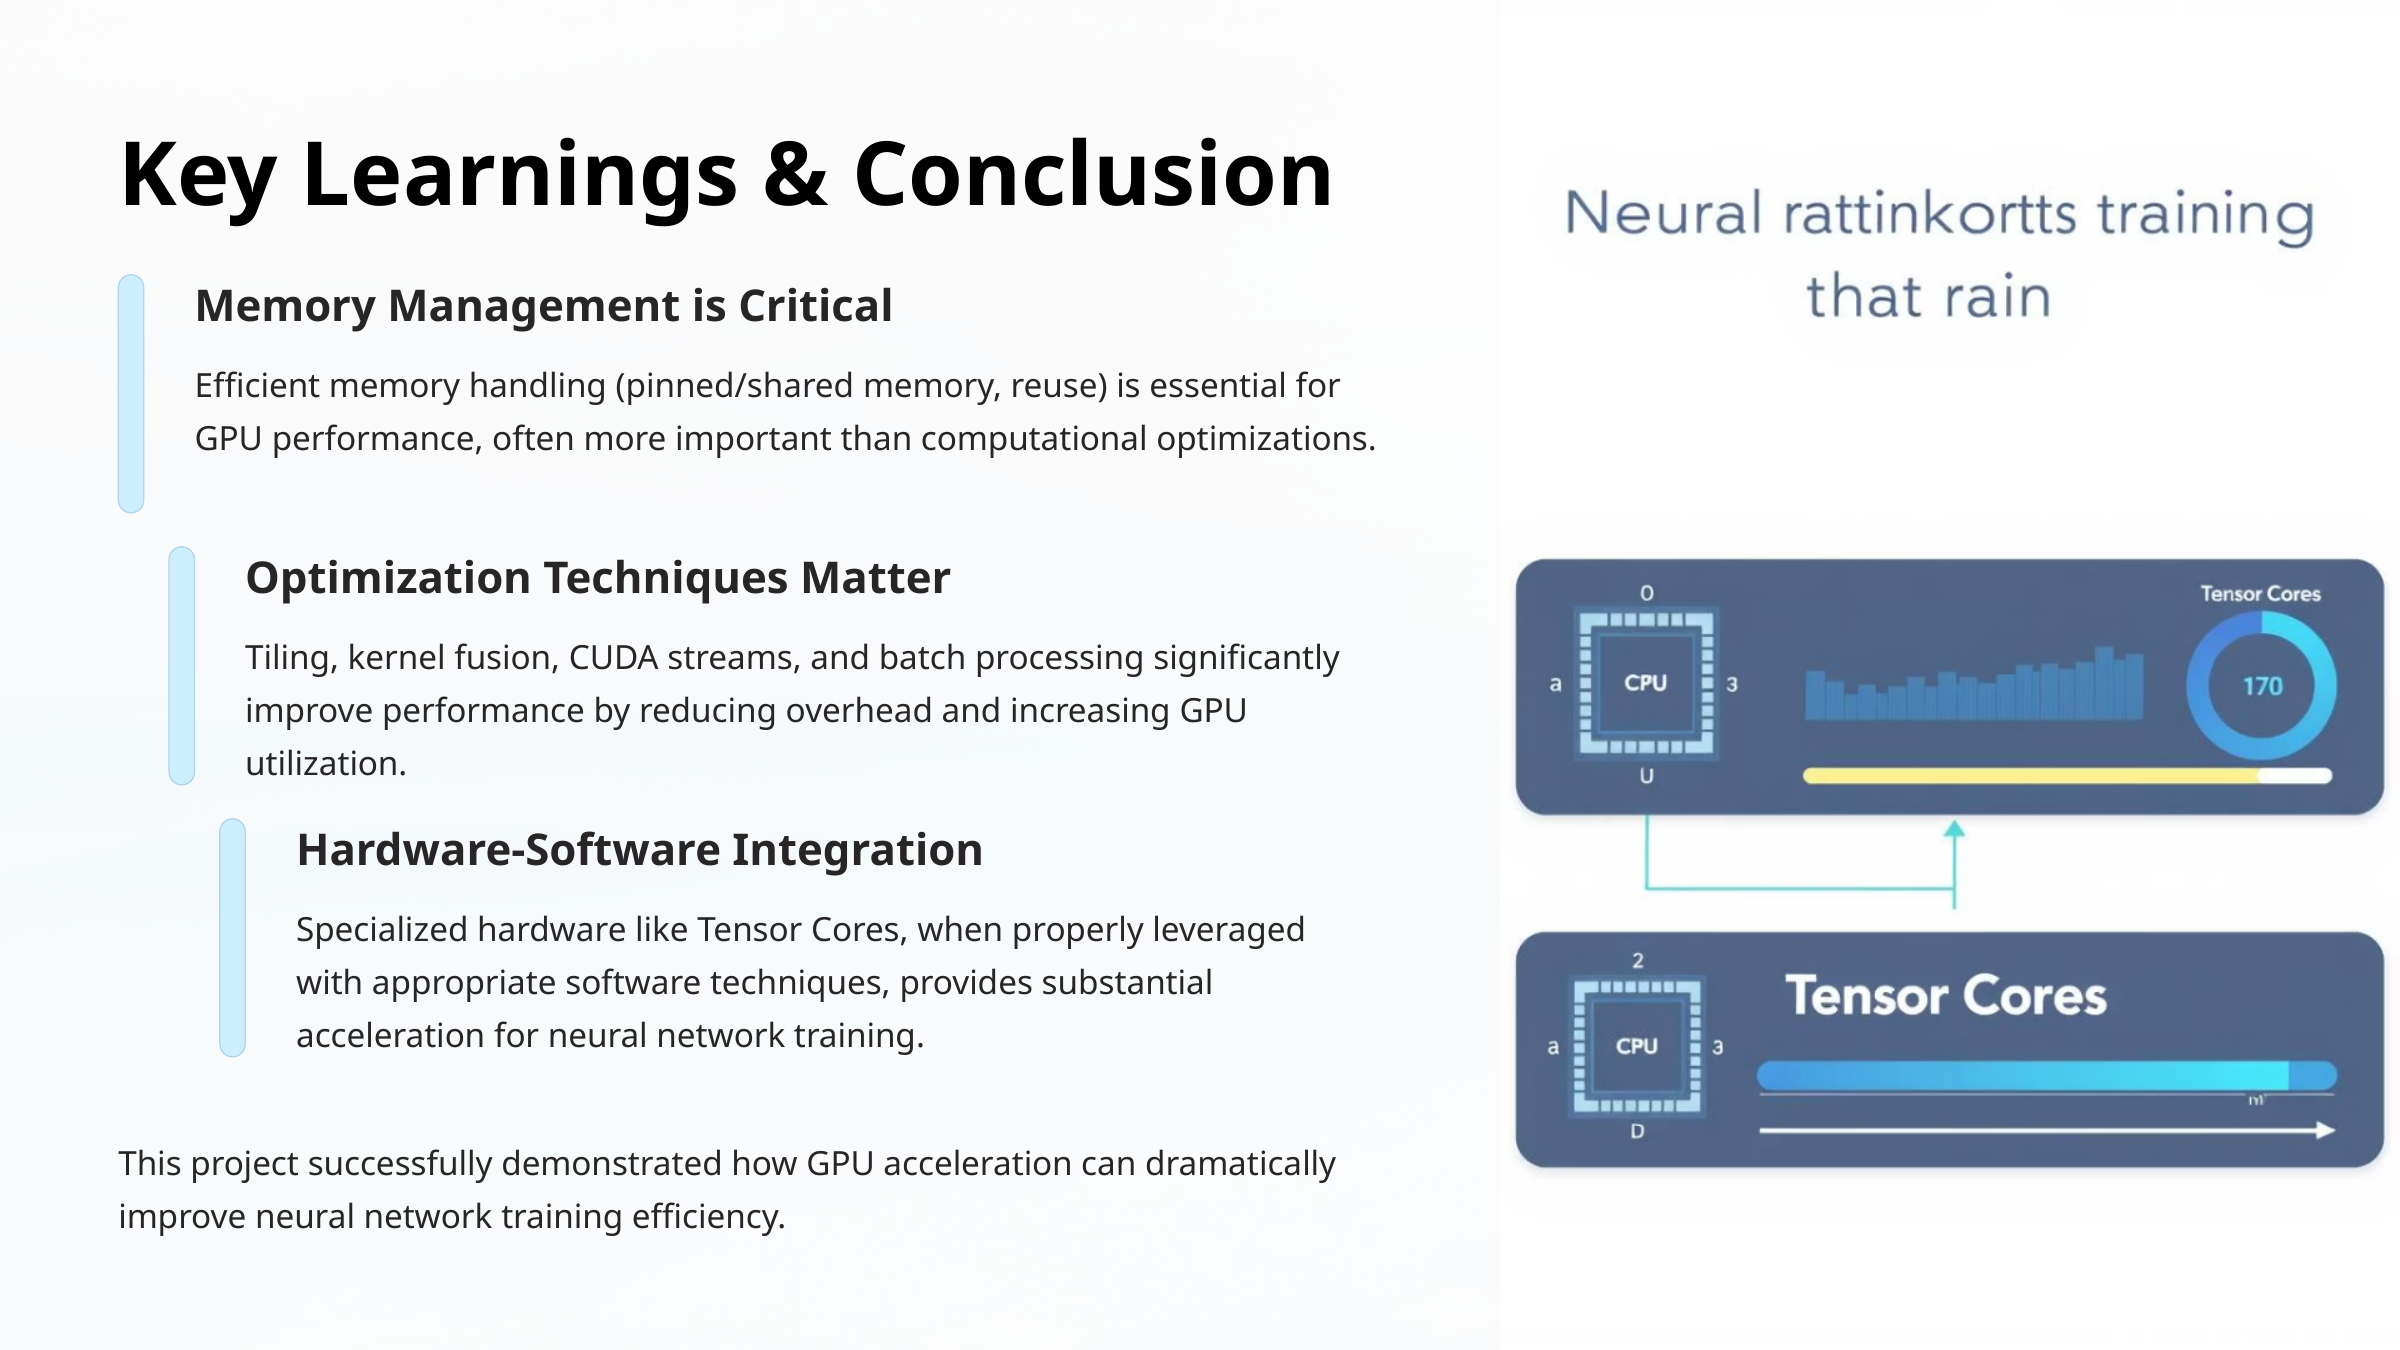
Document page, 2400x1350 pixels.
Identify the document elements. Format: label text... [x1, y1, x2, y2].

text_box [169, 546, 195, 785]
text_box Optimization Techniques Matter [245, 546, 909, 603]
text_box Efficient memory handling (pinned/shared memory, reuse) is essential for GPU performance, often more important than computational optimizations. [194, 350, 1382, 513]
text_box This project successfully demonstrated how GPU acceleration can dramatically improve neural network training efficiency. [118, 1128, 1382, 1237]
text_box Hardware-Software Integration [295, 818, 930, 875]
text_box [219, 818, 246, 1057]
text_box Memory Management is Critical [194, 274, 850, 331]
text_box Tiling, kernel fusion, CUDA streams, and batch processing significantly improve performance by reducing overhead and increasing GPU utilization. [245, 622, 1382, 785]
text_box [118, 274, 144, 513]
text_box Key Learnings & Conclusion [118, 112, 1265, 224]
picture [1499, 0, 2400, 1350]
text_box Specialized hardware like Tensor Cores, when properly leveraged with appropriate software techniques, provides substantial acceleration for neural network training. [295, 894, 1382, 1057]
